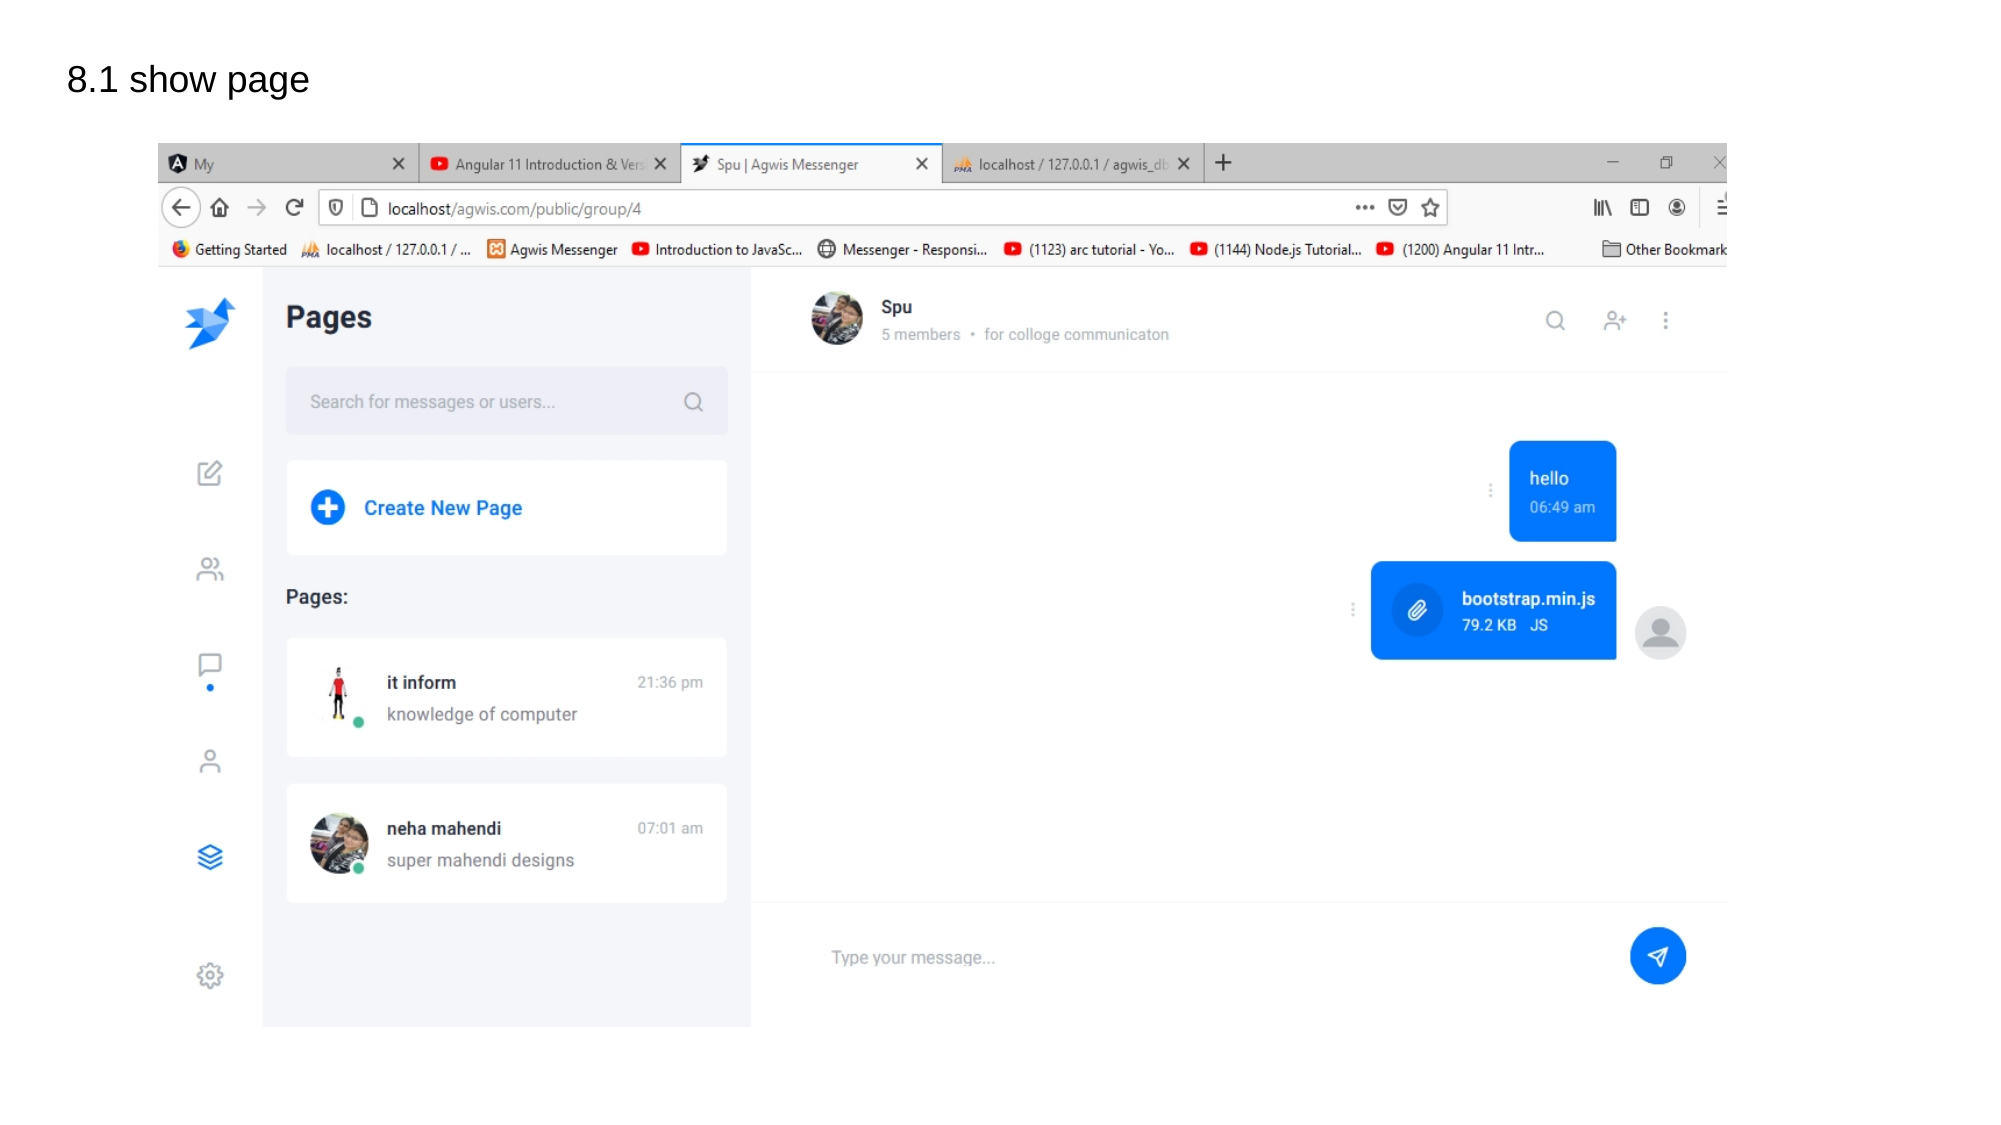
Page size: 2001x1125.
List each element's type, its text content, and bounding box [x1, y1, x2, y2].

text_box 8.1 show page [52, 47, 716, 108]
picture [158, 143, 1727, 1027]
